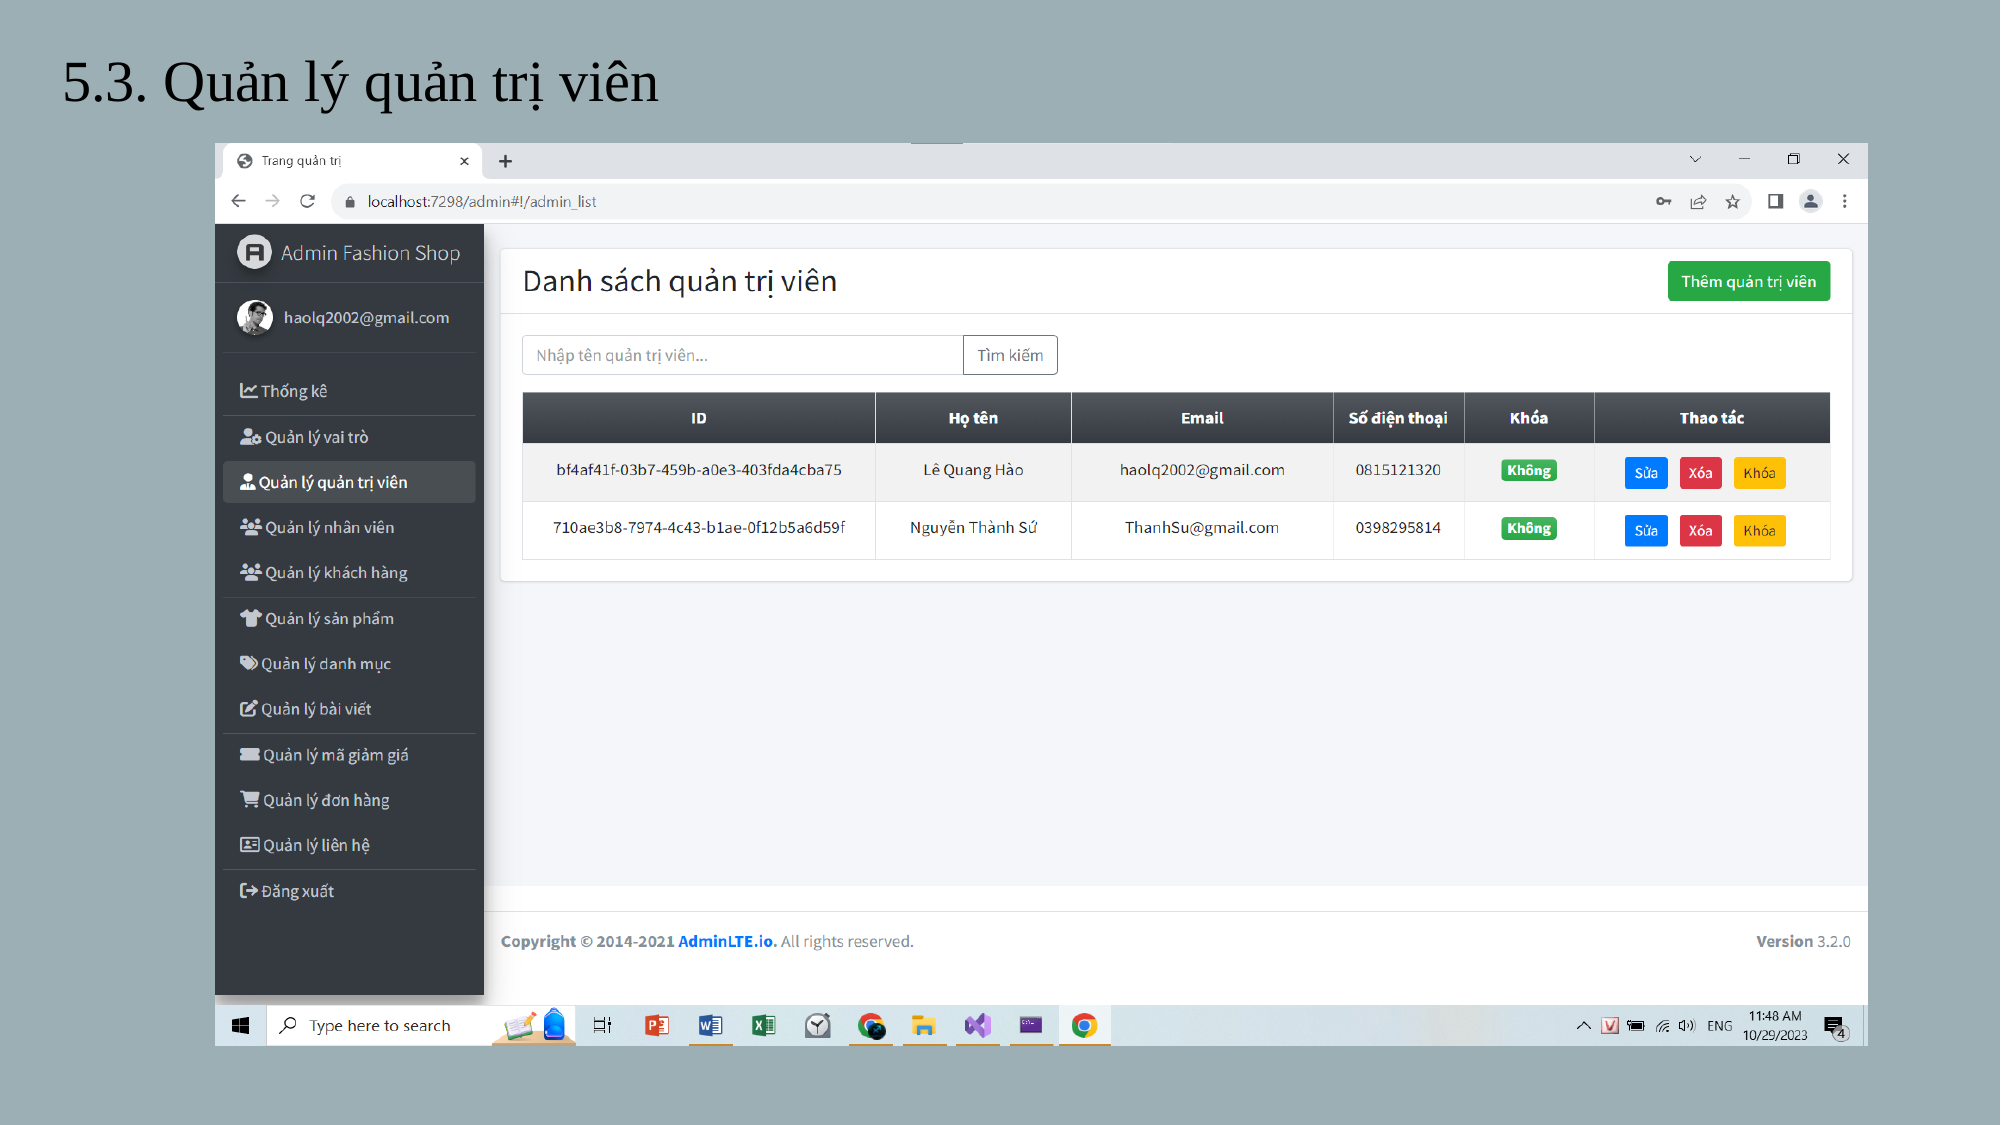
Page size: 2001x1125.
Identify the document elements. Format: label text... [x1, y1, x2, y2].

text_box 5.3. Quản lý quản trị viên [47, 35, 675, 121]
picture [215, 143, 1868, 1046]
